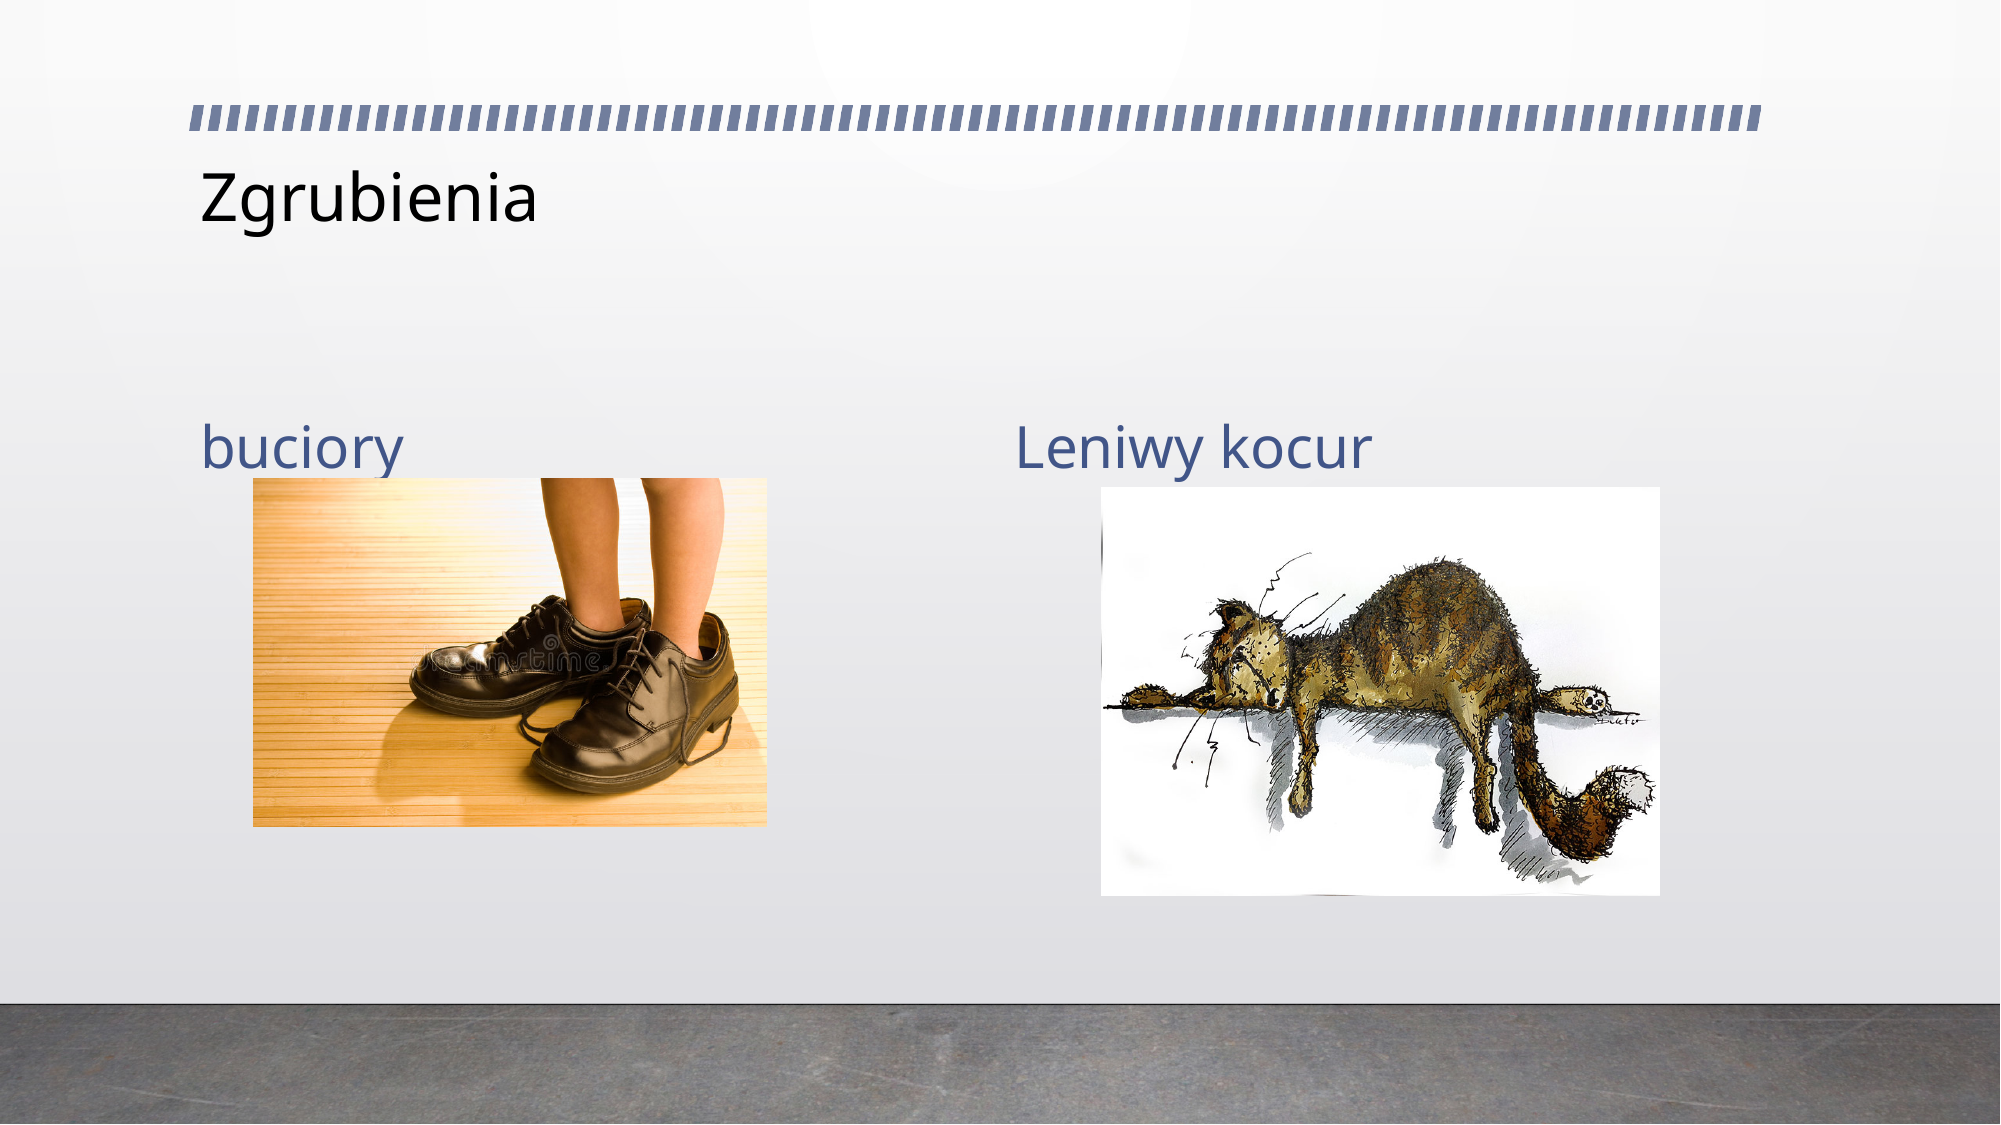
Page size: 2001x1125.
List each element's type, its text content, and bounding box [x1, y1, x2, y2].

title Zgrubienia [185, 156, 1762, 330]
picture [0, 1004, 2000, 1124]
list Leniwy kocur [999, 356, 1762, 489]
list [1101, 487, 1661, 896]
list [253, 478, 767, 827]
list buciory [185, 355, 948, 488]
